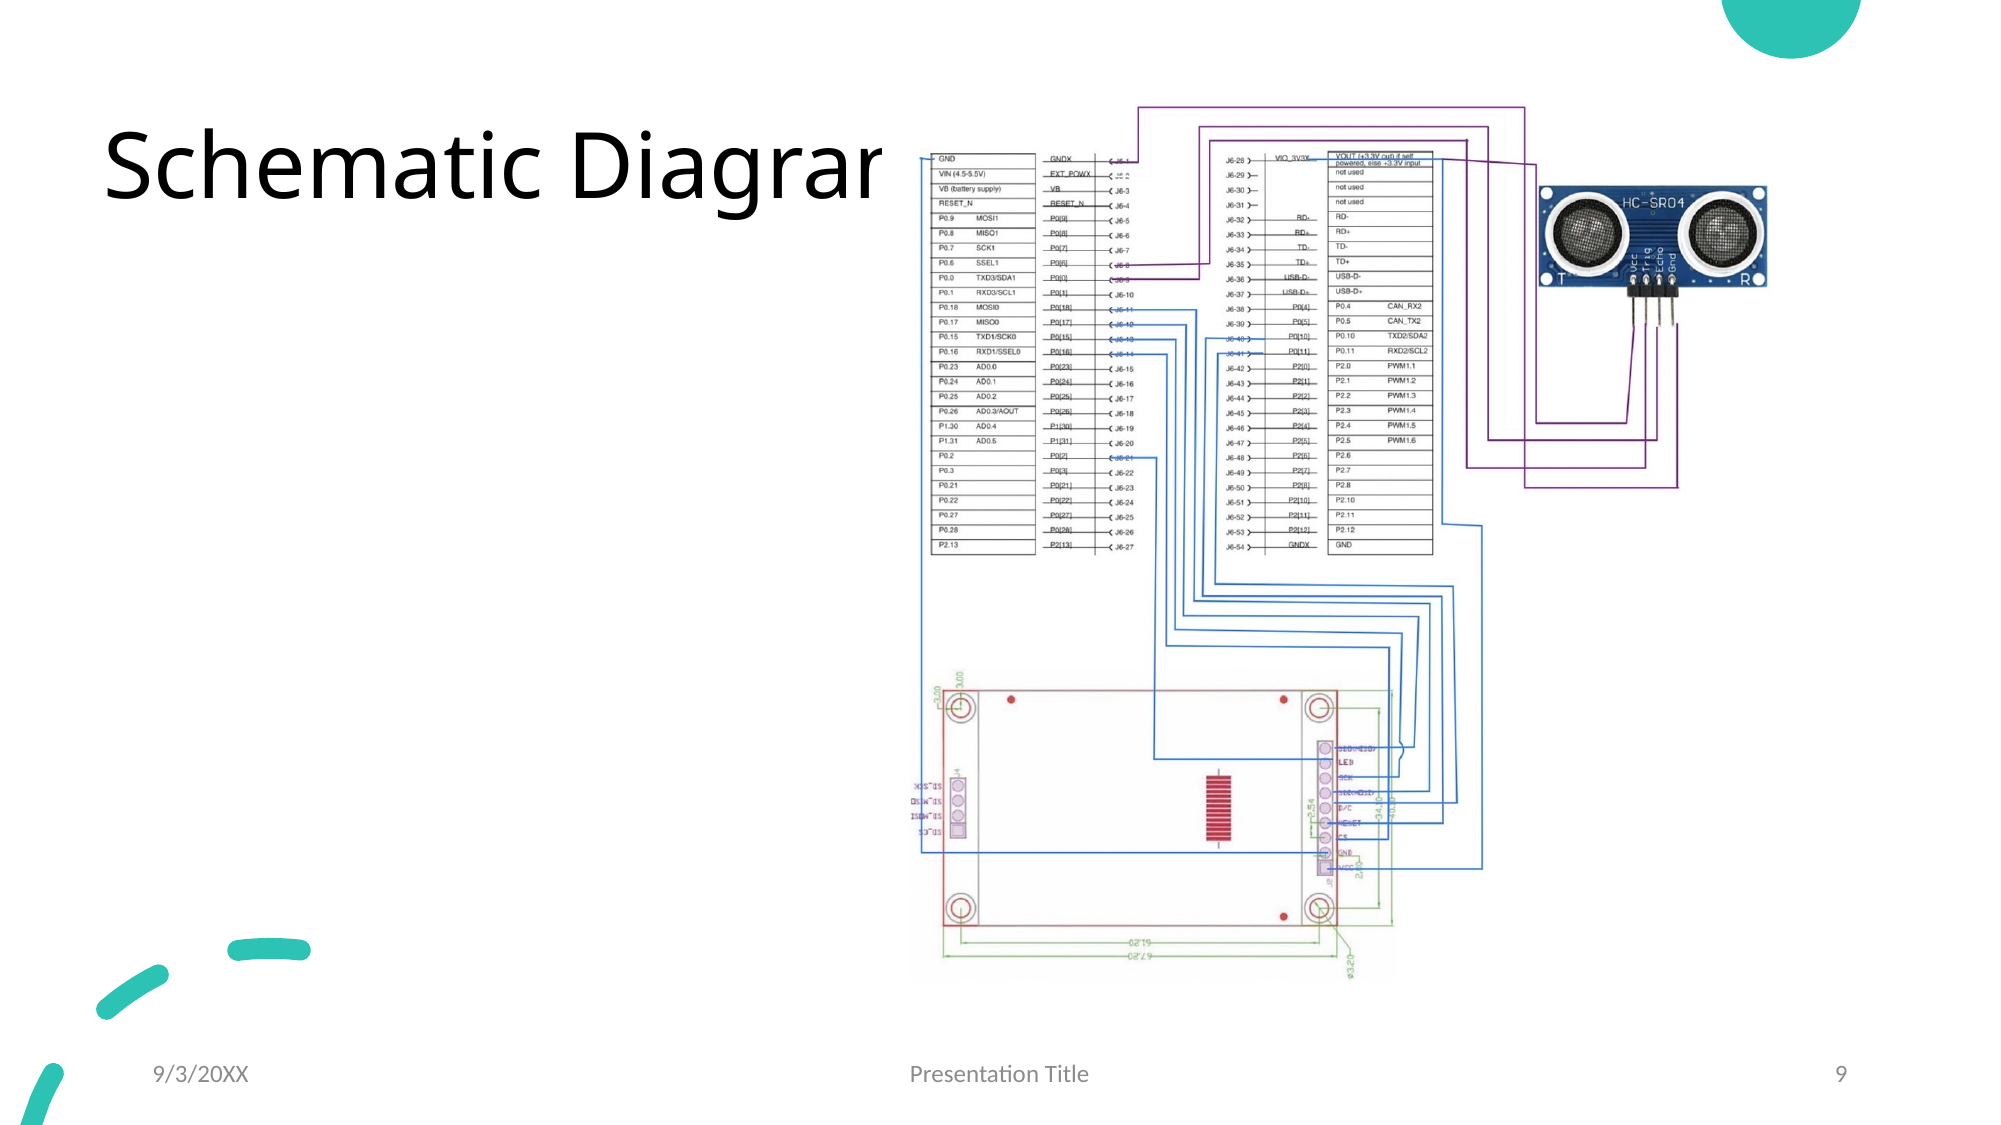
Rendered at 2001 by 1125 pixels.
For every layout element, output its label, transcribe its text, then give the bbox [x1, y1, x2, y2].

title Schematic Diagram [88, 59, 1814, 278]
slide_number 9 [1412, 1042, 1863, 1103]
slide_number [137, 1042, 588, 1103]
footer Presentation Title [662, 1042, 1338, 1103]
picture [882, 90, 1793, 995]
